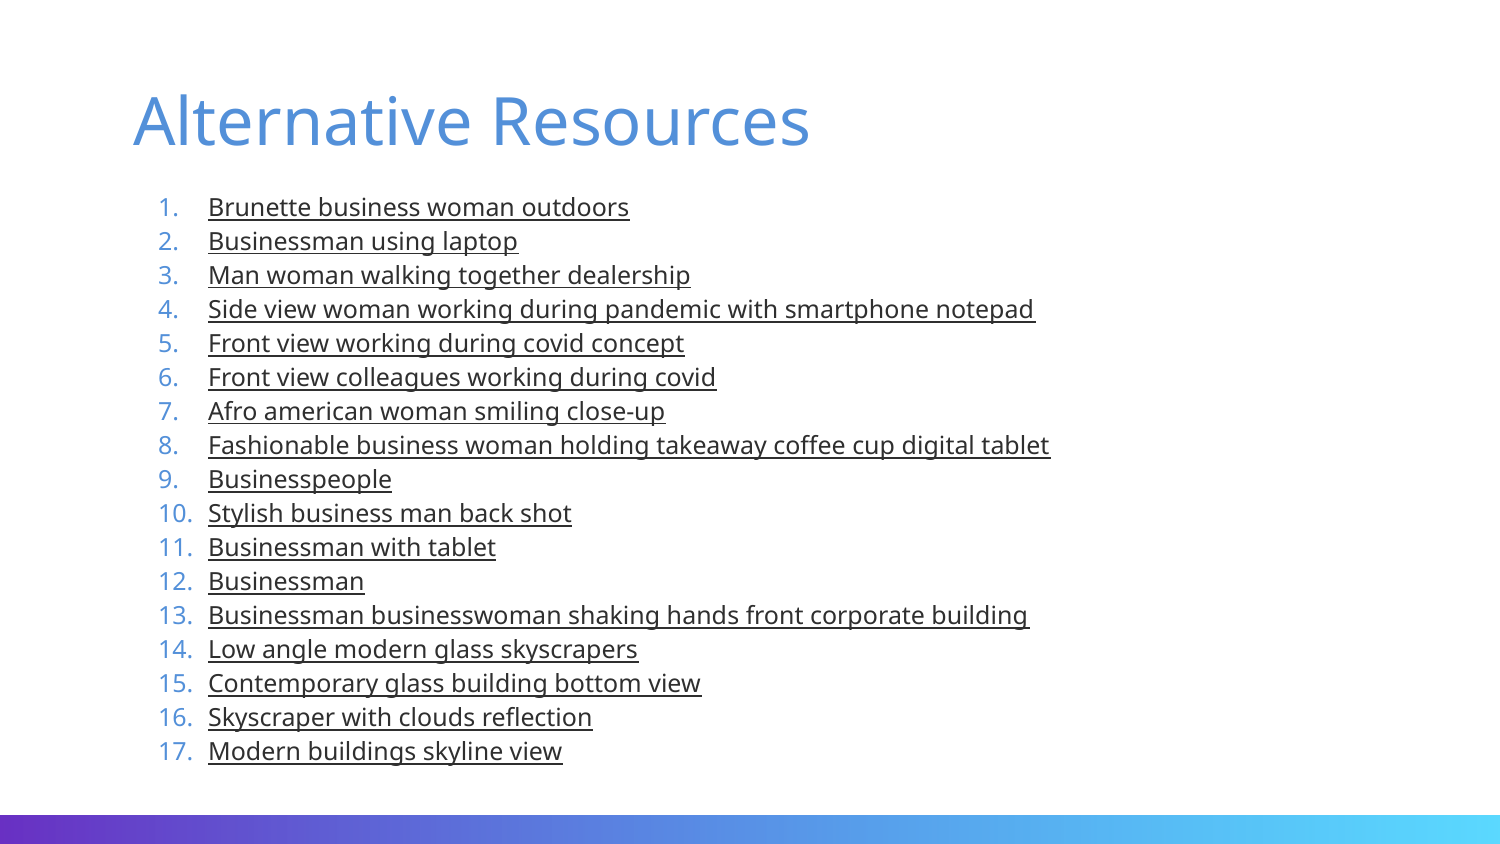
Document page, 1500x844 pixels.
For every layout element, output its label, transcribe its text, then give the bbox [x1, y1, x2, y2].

list Brunette business woman outdoors Businessman using laptop Man woman walking together dealership Side view woman working during pandemic with smartphone notepad Front view working during covid concept Front view colleagues working during covid Afro american woman smiling close-up Fashionable business woman holding takeaway coffee cup digital tablet Businesspeople Stylish business man back shot Businessman with tablet Businessman Businessman businesswoman shaking hands front corporate building Low angle modern glass skyscrapers Contemporary glass building bottom view Skyscraper with clouds reflection Modern buildings skyline view [118, 181, 1433, 781]
title Alternative Resources [118, 63, 1382, 165]
